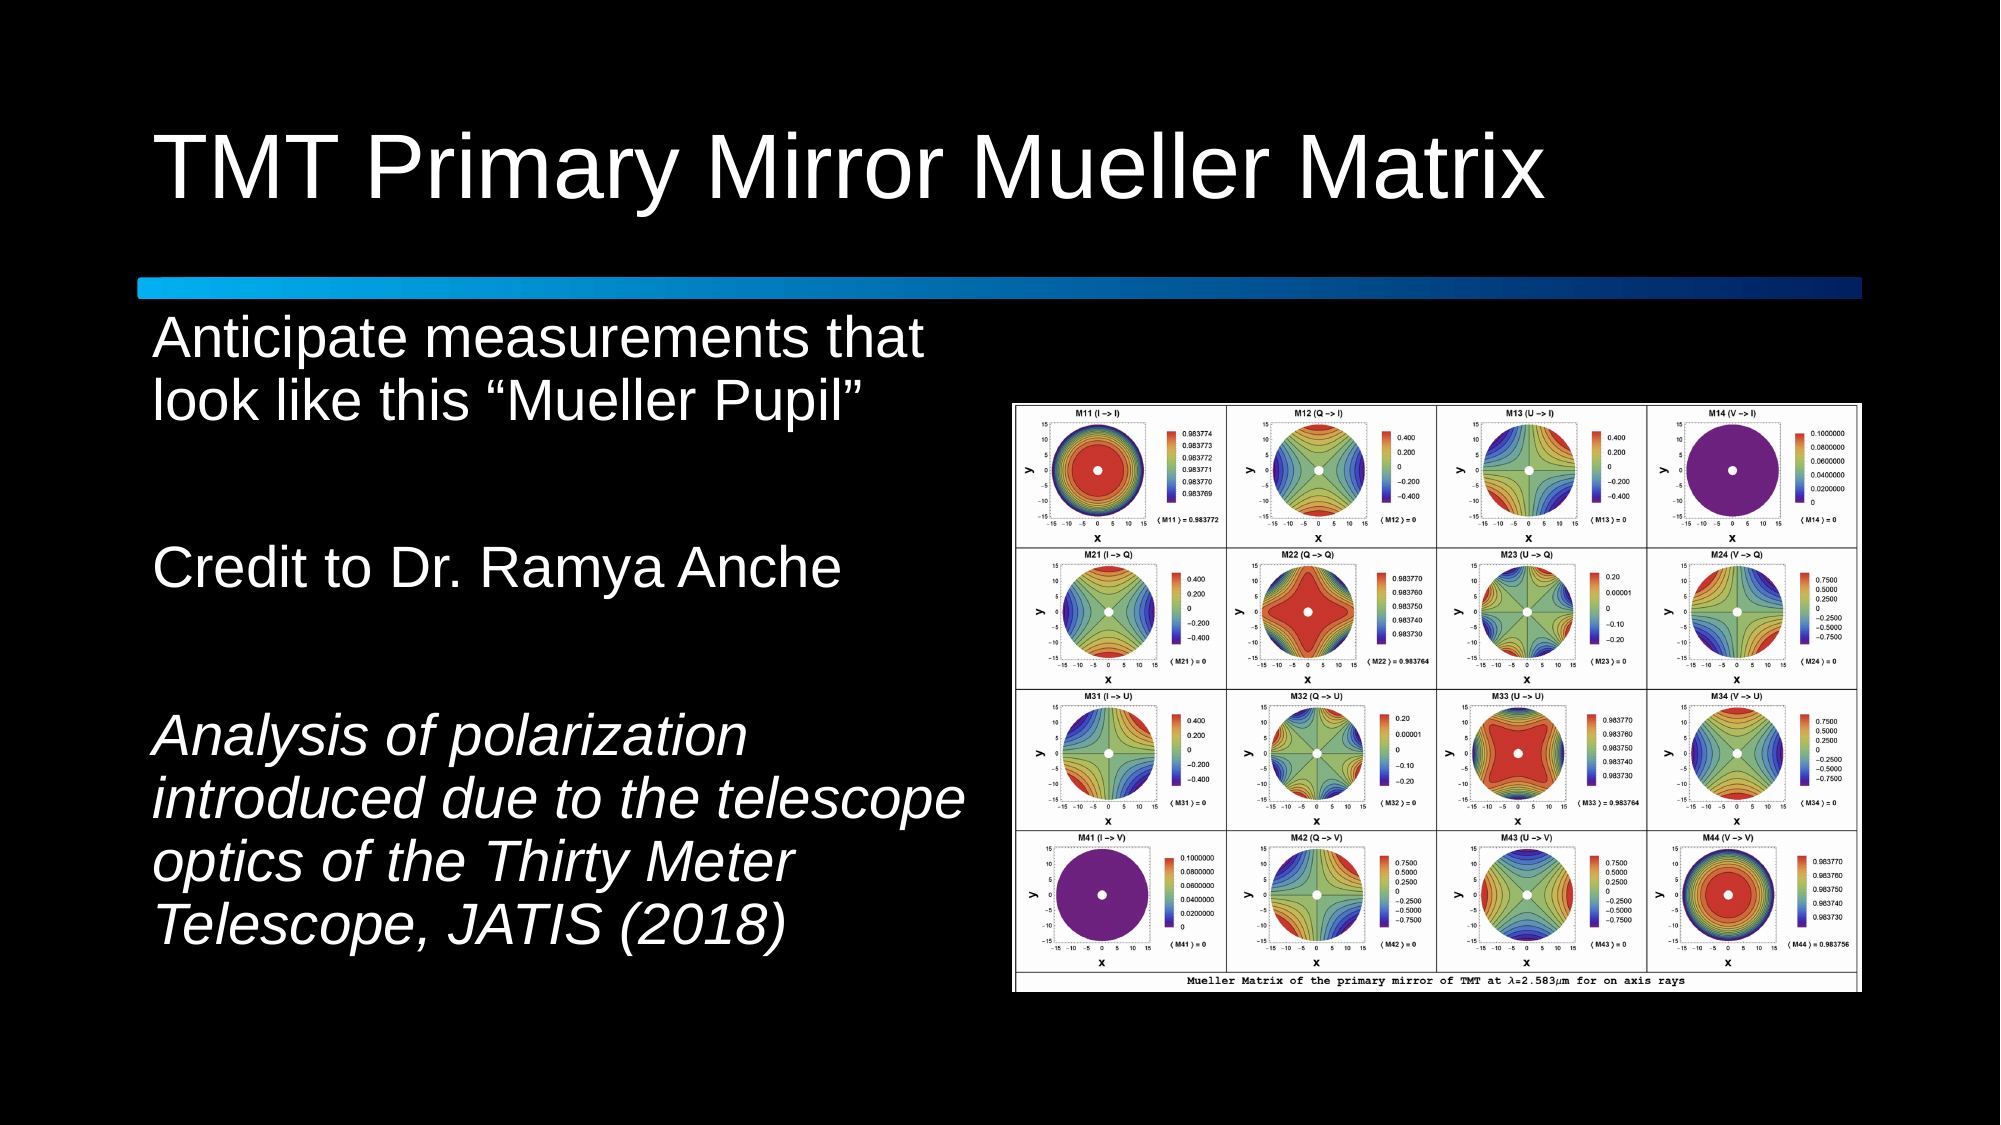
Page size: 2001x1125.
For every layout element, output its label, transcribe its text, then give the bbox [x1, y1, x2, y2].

list Anticipate measurements that look like this “Mueller Pupil” Credit to Dr. Ramya Anche Analysis of polarization introduced due to the telescope optics of the Thirty Meter Telescope, JATIS (2018) [137, 299, 988, 1014]
title TMT Primary Mirror Mueller Matrix [137, 59, 1863, 278]
picture [1012, 403, 1862, 992]
